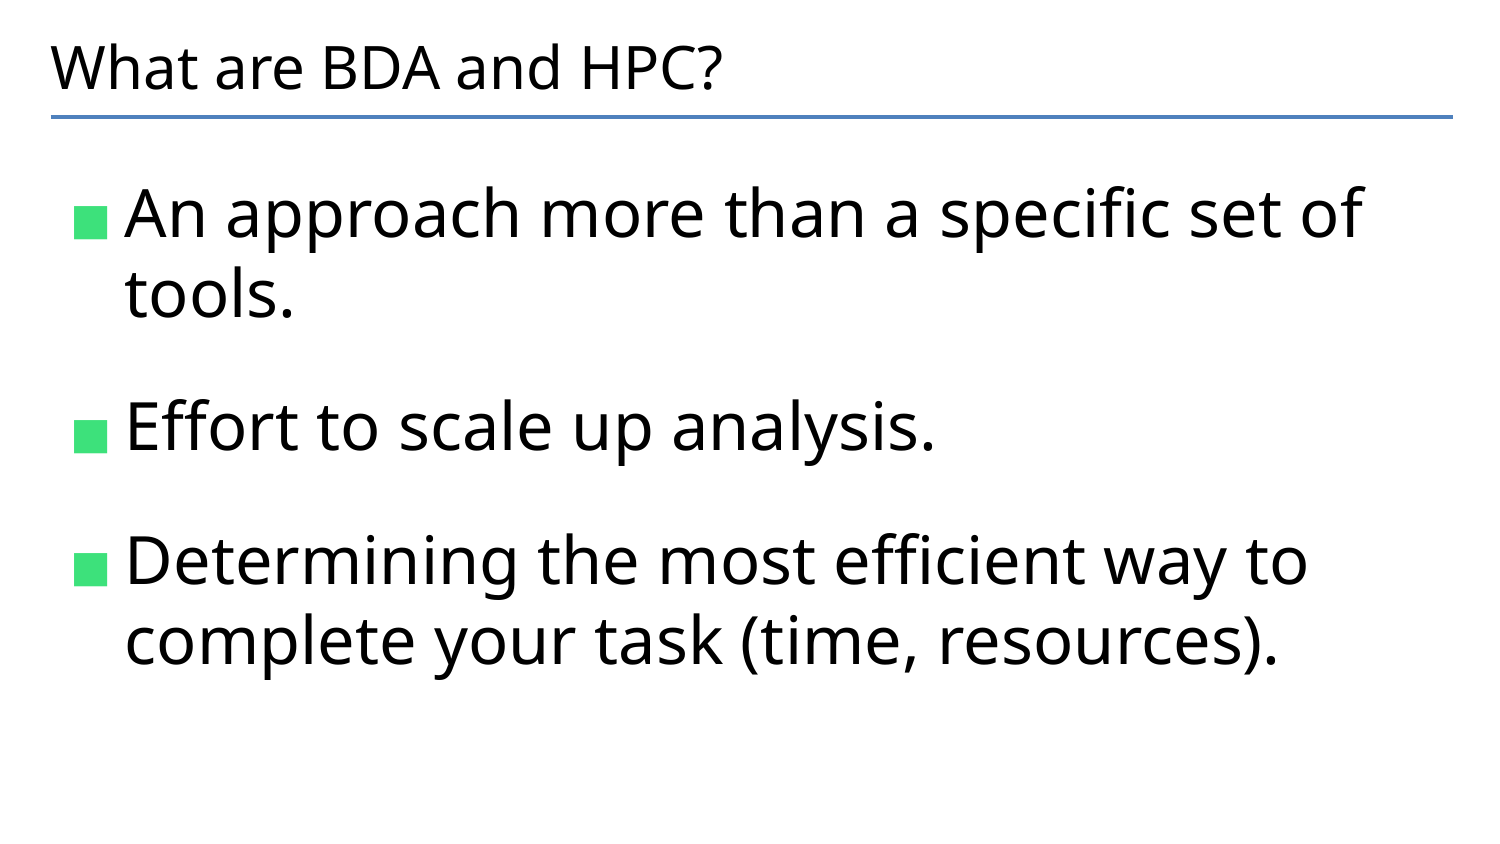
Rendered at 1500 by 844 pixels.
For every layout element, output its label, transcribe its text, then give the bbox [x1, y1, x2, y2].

title What are BDA and HPC? [35, 25, 1386, 107]
list An approach more than a specific set of tools. Effort to scale up analysis. Determining the most efficient way to complete your task (time, resources). [53, 163, 1453, 772]
